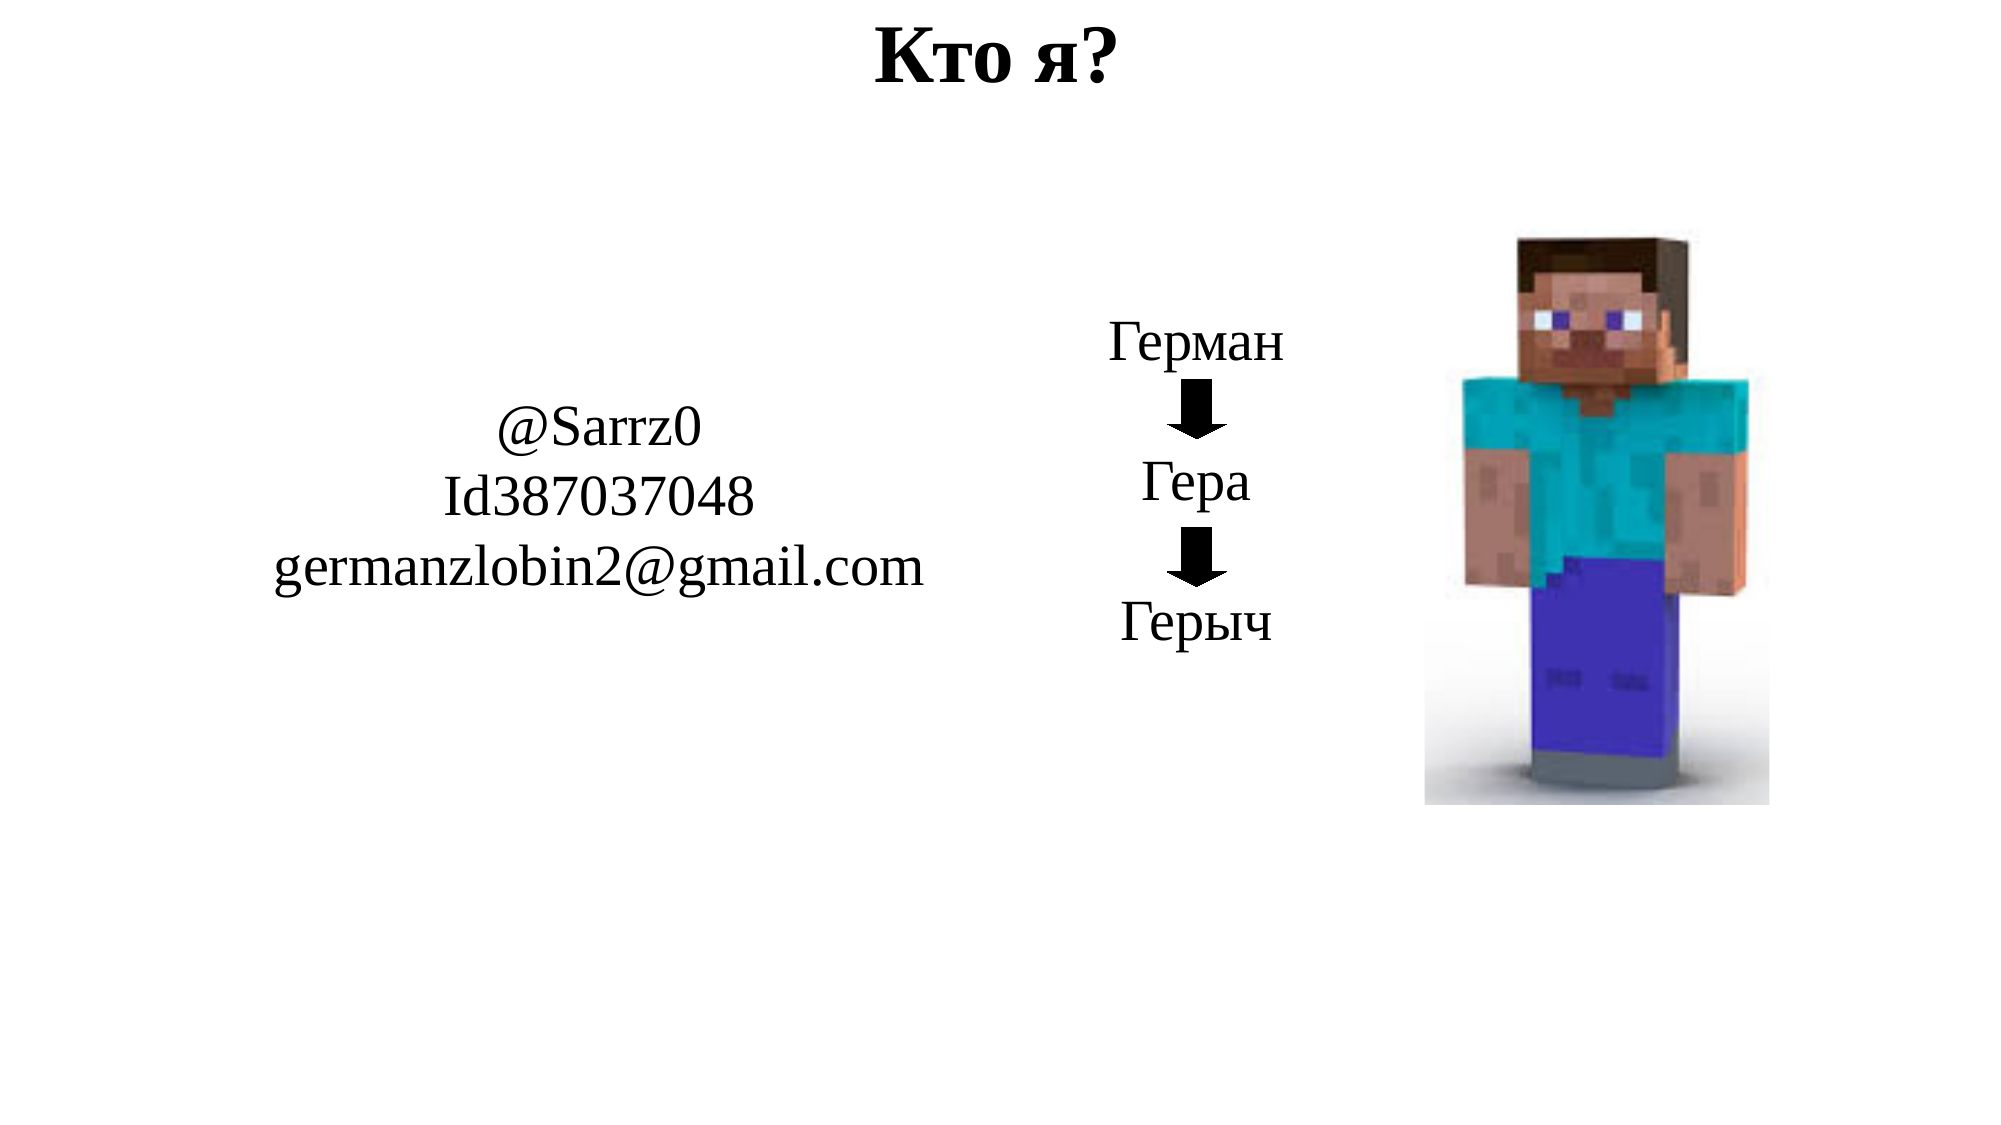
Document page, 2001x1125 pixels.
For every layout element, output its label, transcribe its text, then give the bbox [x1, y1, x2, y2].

title Кто я? [135, 0, 1861, 158]
text_box Герман Гера Герыч [960, 294, 1424, 664]
picture [1424, 228, 1770, 805]
text_box [1167, 527, 1227, 587]
text_box [1167, 379, 1227, 439]
text_box @Sarrz0 Id387037048 germanzlobin2@gmail.com [230, 379, 969, 678]
